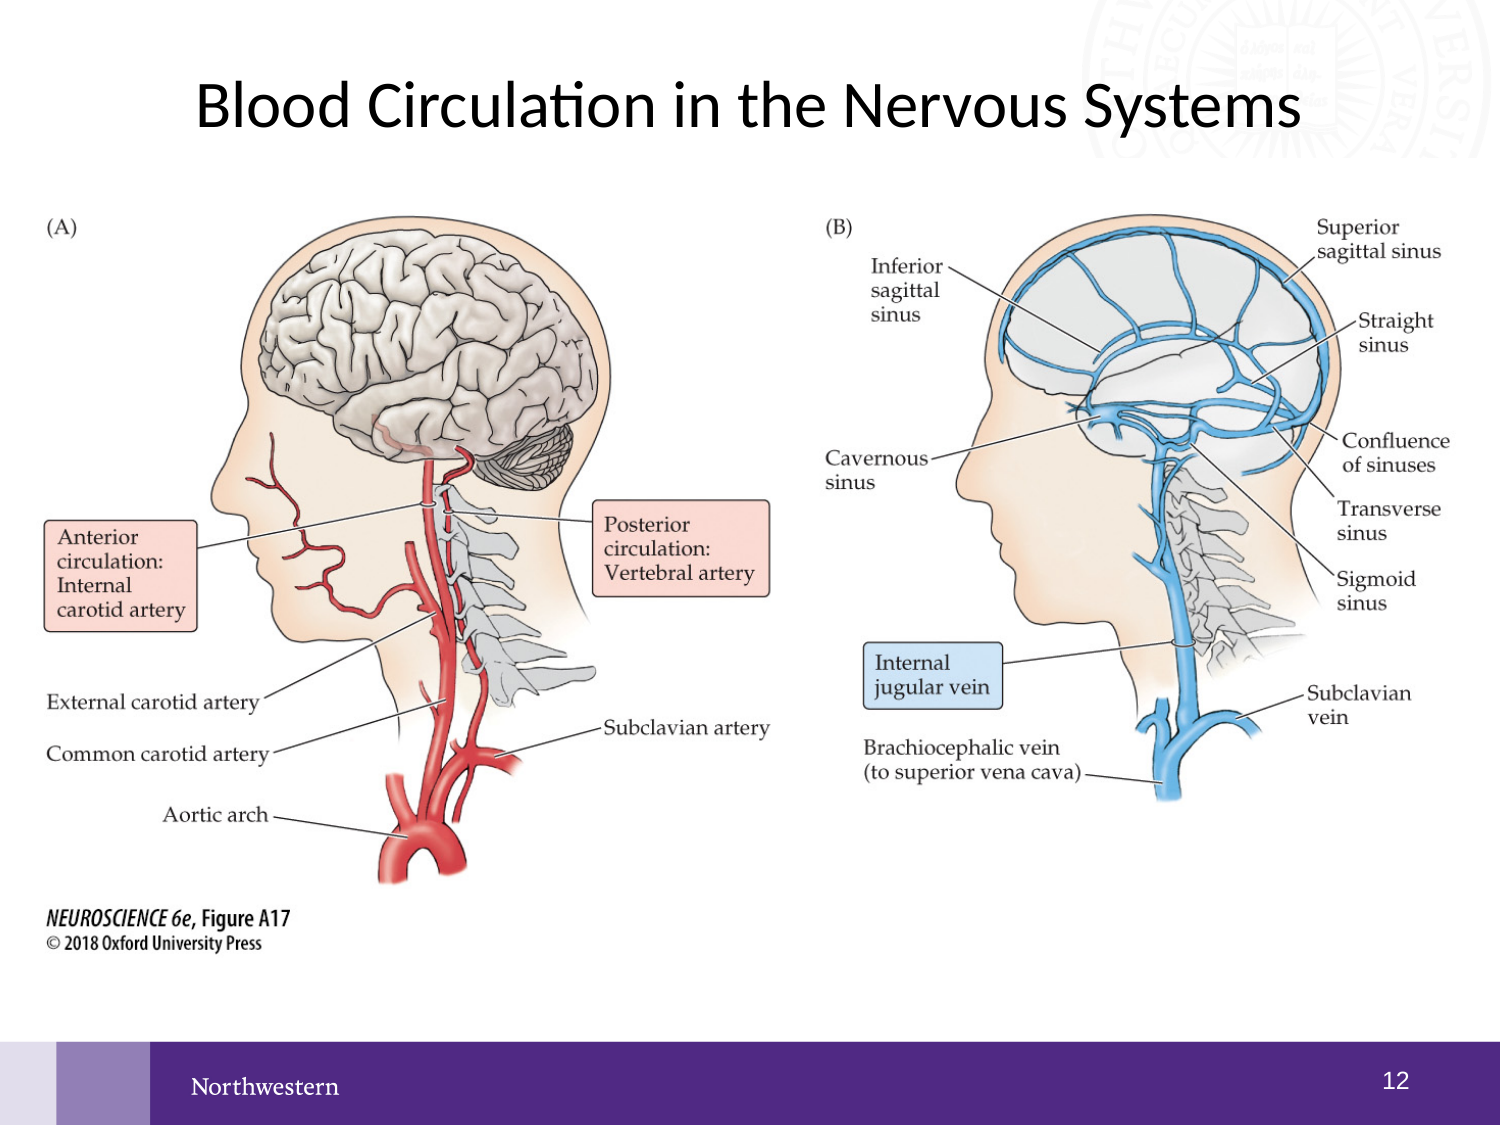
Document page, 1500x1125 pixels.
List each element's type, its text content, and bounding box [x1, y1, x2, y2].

picture [0, 0, 1500, 1125]
slide_number 11 [1074, 1042, 1425, 1103]
title Blood Circulation in the Nervous Systems [46, 48, 1452, 154]
